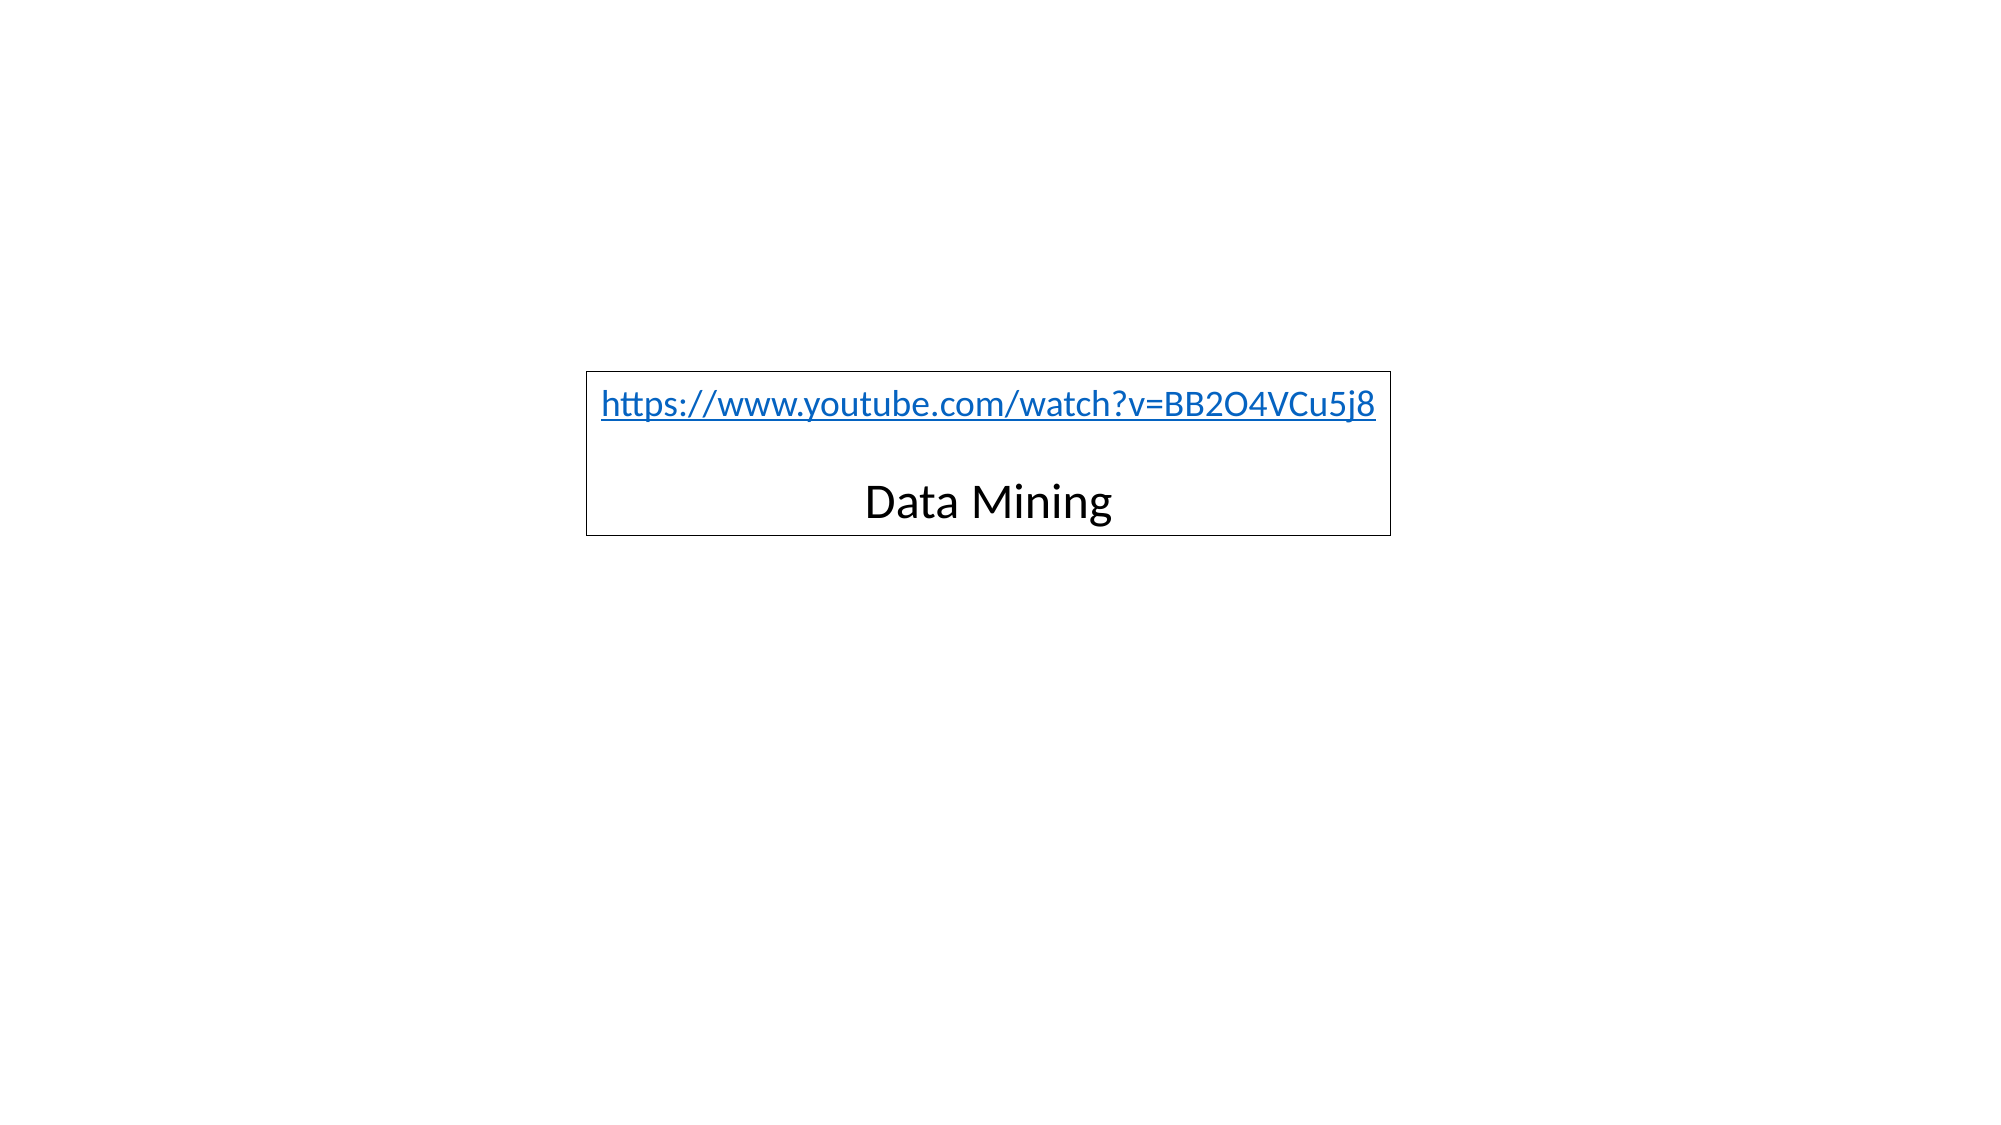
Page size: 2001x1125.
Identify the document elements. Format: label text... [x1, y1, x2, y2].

text_box https://www.youtube.com/watch?v=BB2O4VCu5j8 Data Mining [586, 371, 1391, 536]
